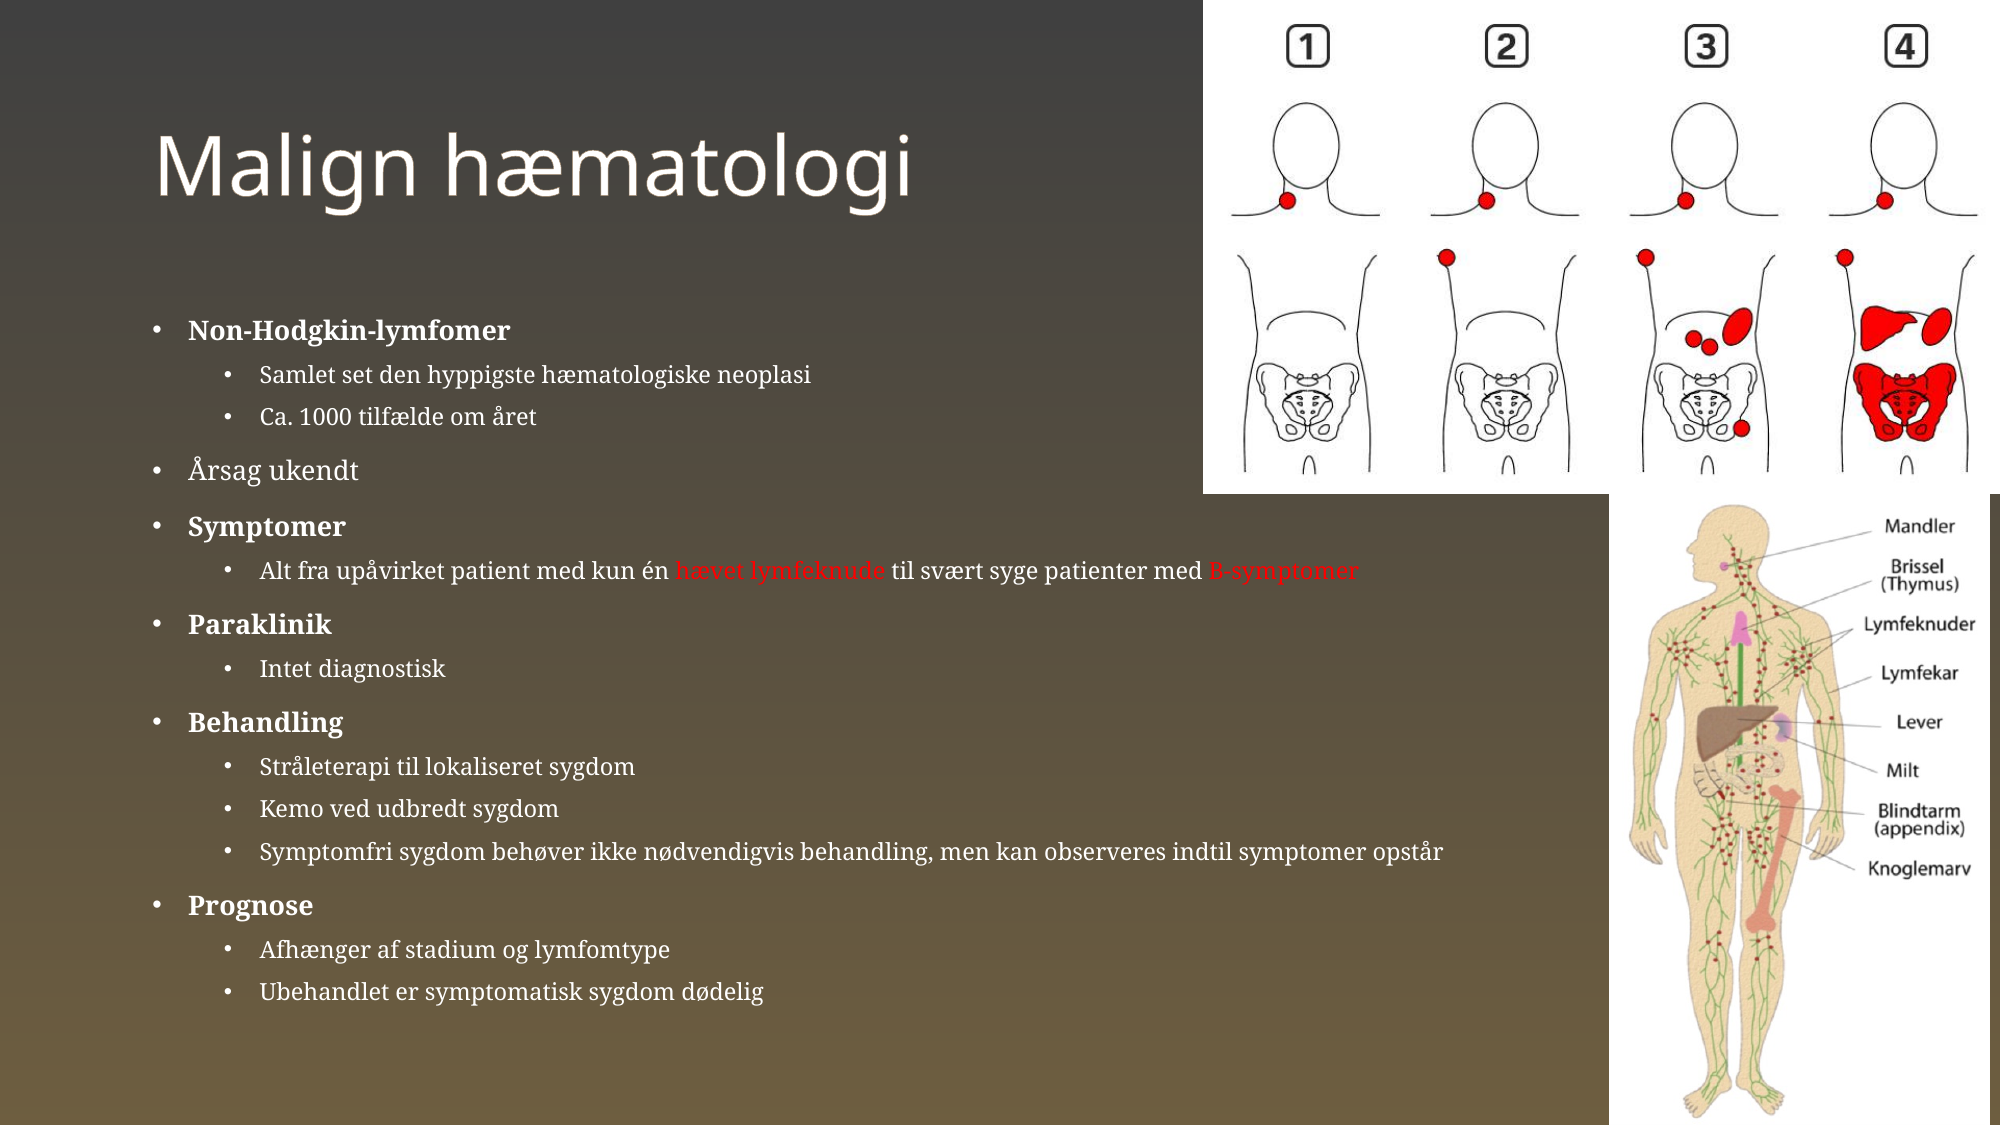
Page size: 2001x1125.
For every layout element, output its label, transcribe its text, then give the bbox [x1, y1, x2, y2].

list Non-Hodgkin-lymfomer Samlet set den hyppigste hæmatologiske neoplasi Ca. 1000 tilfælde om året Årsag ukendt Symptomer Alt fra upåvirket patient med kun én hævet lymfeknude til svært syge patienter med B-symptomer Paraklinik Intet diagnostisk Behandling Stråleterapi til lokaliseret sygdom Kemo ved udbredt sygdom Symptomfri sygdom behøver ikke nødvendigvis behandling, men kan observeres indtil symptomer opstår Prognose Afhænger af stadium og lymfomtype Ubehandlet er symptomatisk sygdom dødelig [137, 299, 1609, 1014]
picture [1203, 0, 2000, 1125]
title Malign hæmatologi [137, 59, 1203, 278]
